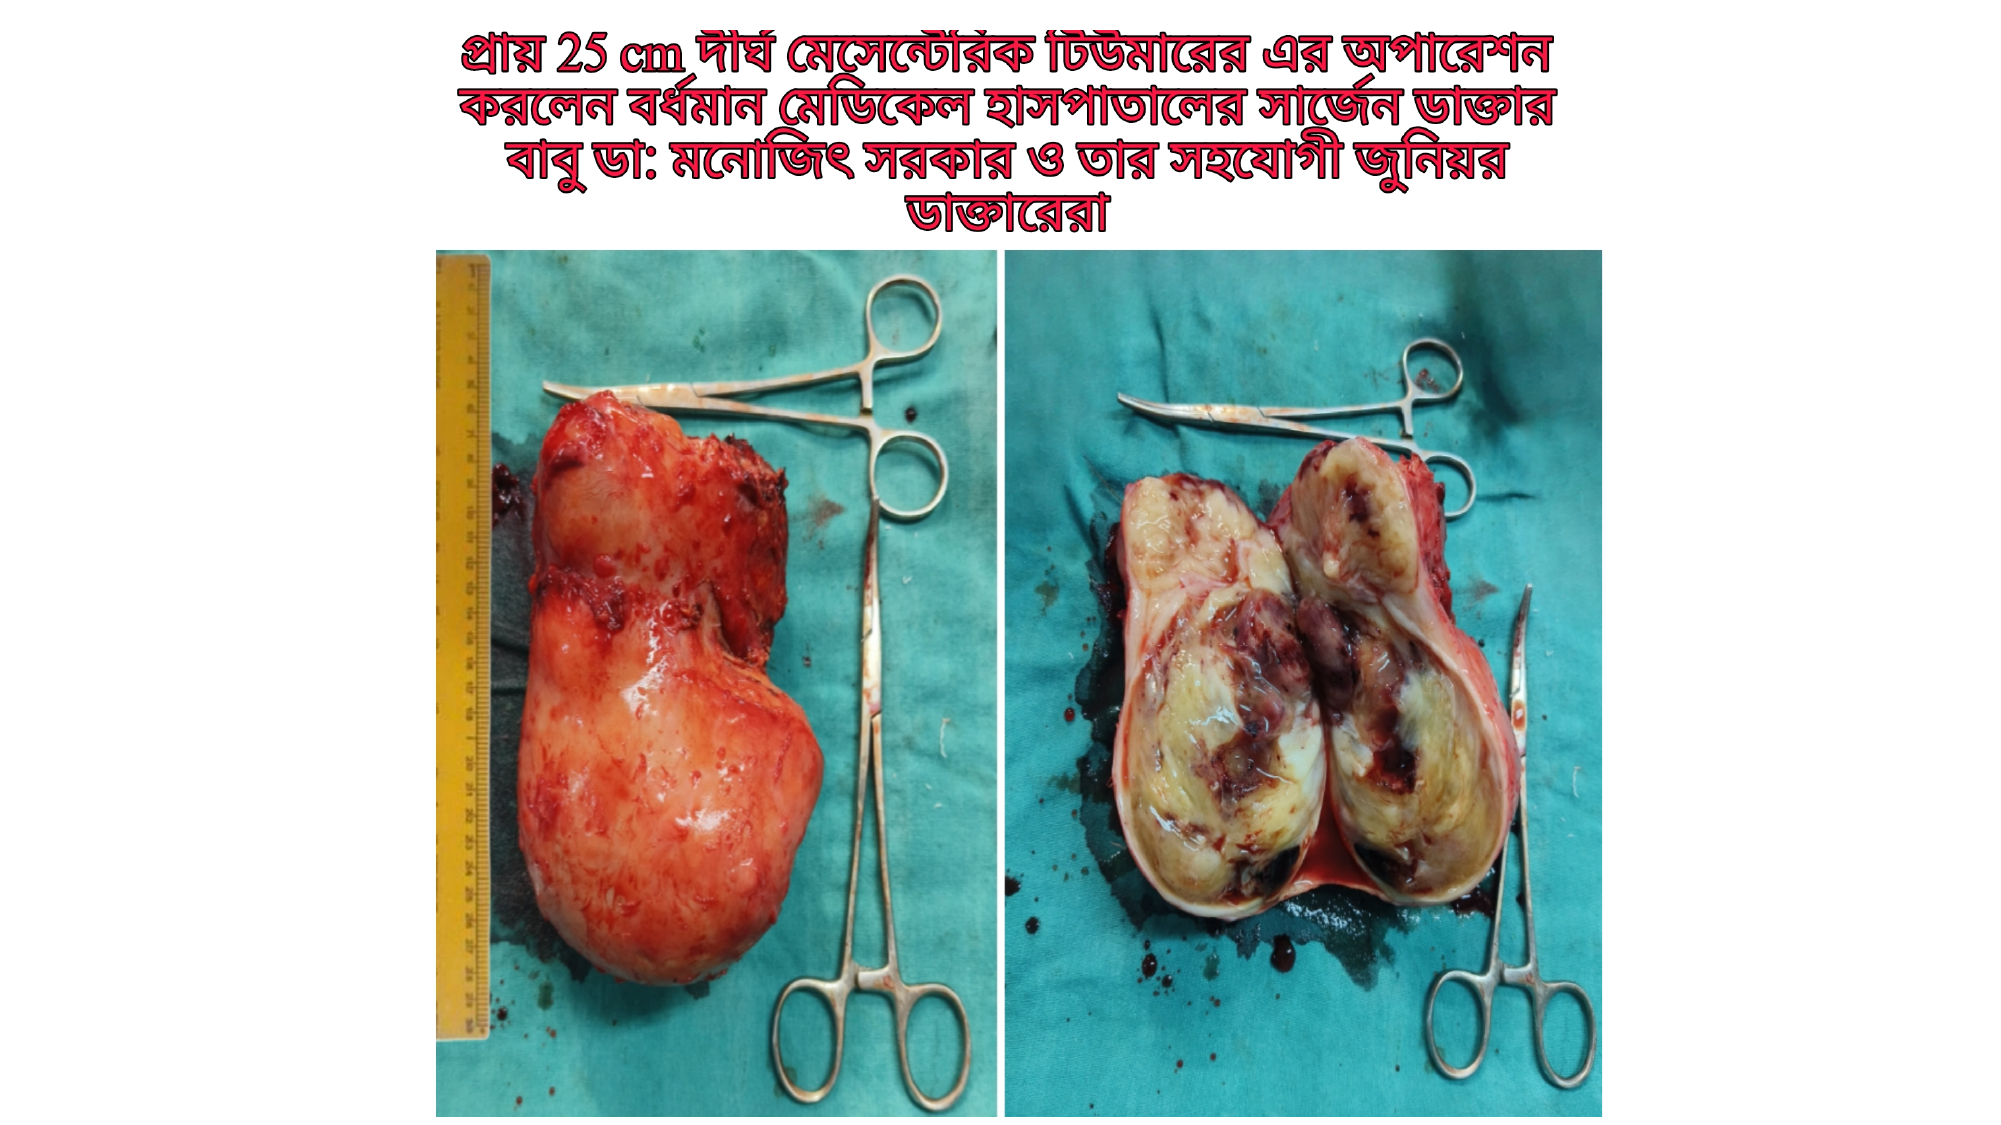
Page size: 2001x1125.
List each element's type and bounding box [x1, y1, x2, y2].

list [426, 30, 1603, 1117]
